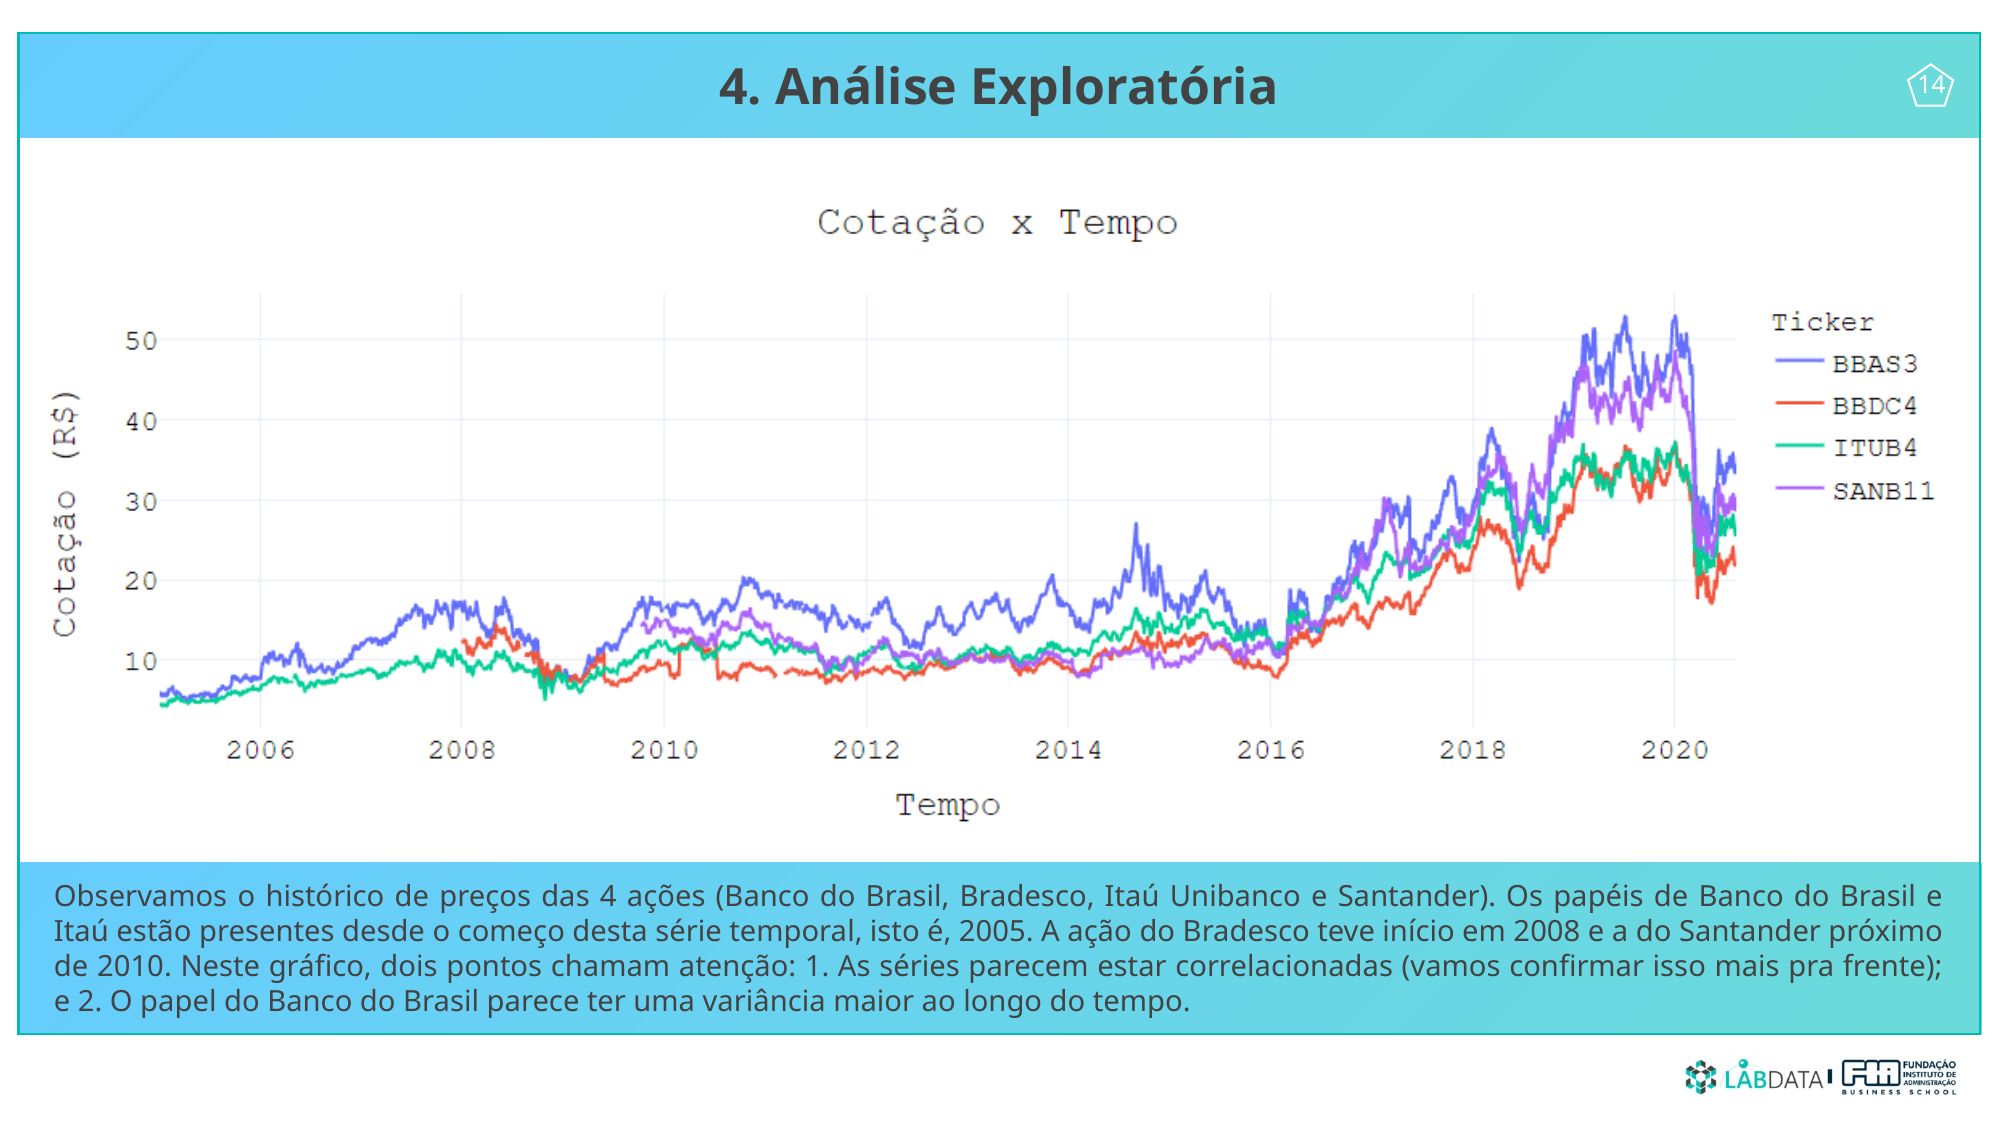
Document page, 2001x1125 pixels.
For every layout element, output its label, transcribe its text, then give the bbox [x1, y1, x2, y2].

picture [41, 160, 1957, 849]
text_box 14 [1894, 64, 1961, 107]
text_box 4. Análise Exploratória [698, 26, 1301, 144]
text_box [17, 32, 1981, 1035]
text_box Observamos o histórico de preços das 4 ações (Banco do Brasil, Bradesco, Itaú Unibanco e Santander). Os papéis de Banco do Brasil e Itaú estão presentes desde o começo desta série temporal, isto é, 2005. A ação do Bradesco teve início em 2008 e a do Santander próximo de 2010. Neste gráfico, dois pontos chamam atenção: 1. As séries parecem estar correlacionadas (vamos confirmar isso mais pra frente); e 2. O papel do Banco do Brasil parece ter uma variância maior ao longo do tempo. [39, 869, 1960, 1025]
picture [1682, 1048, 1962, 1102]
